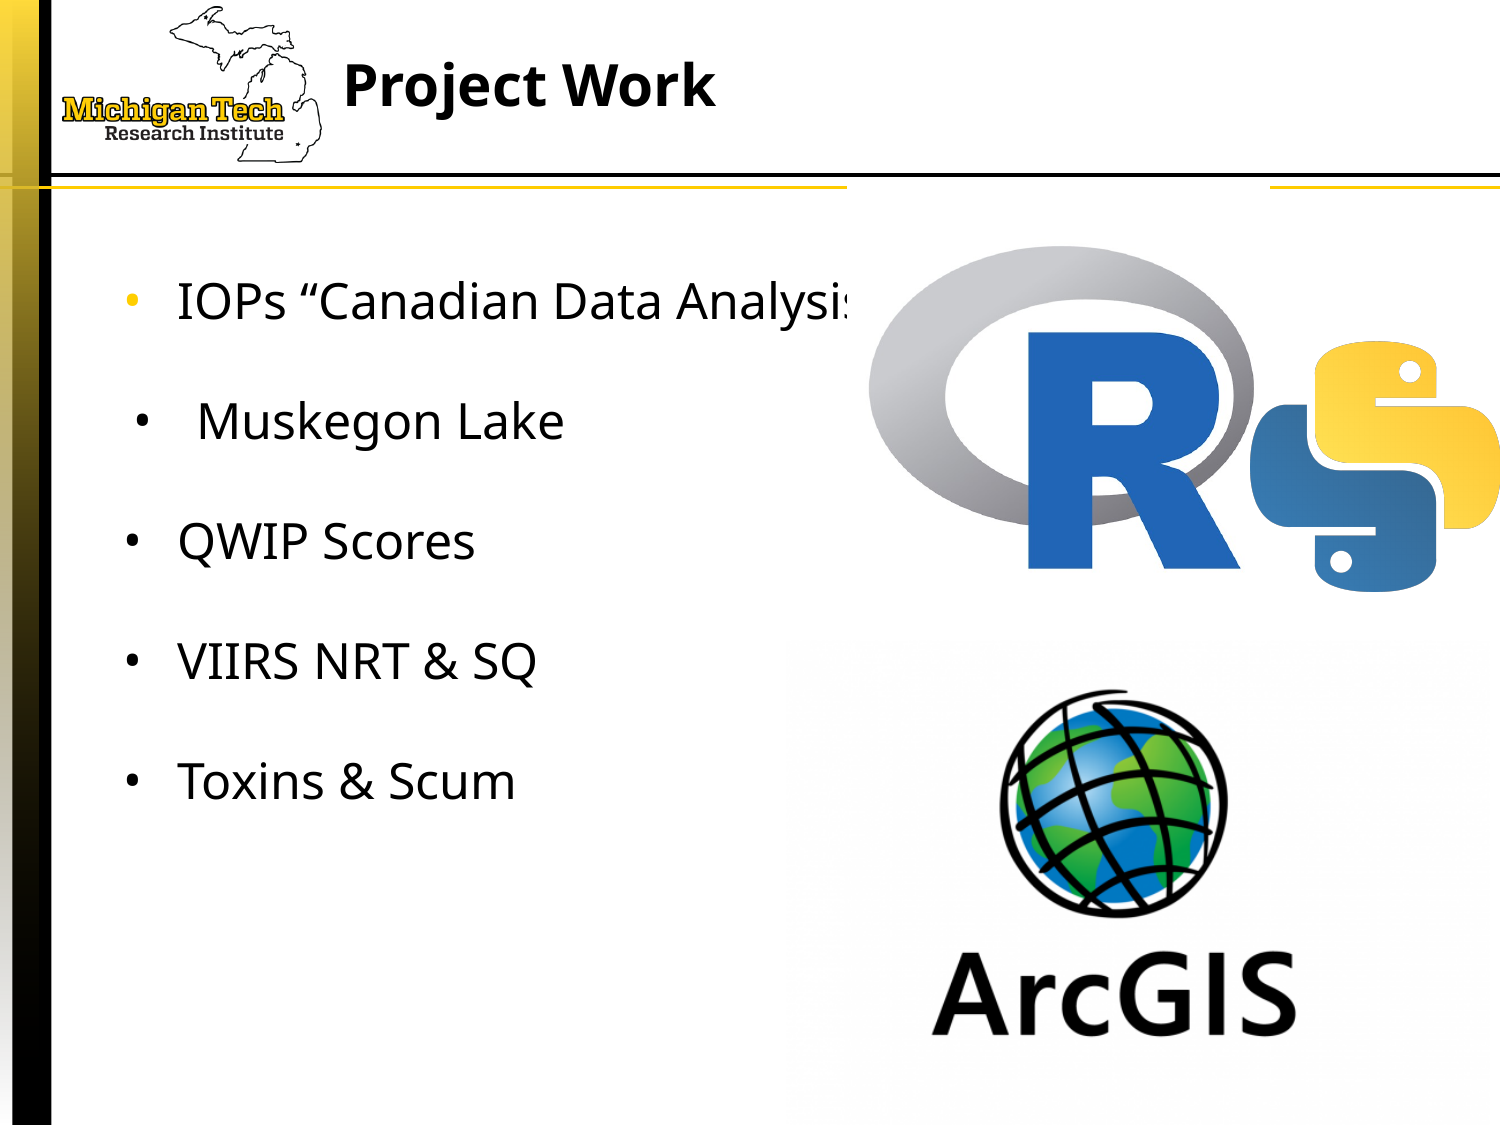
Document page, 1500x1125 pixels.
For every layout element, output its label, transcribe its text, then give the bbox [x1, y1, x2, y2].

text_box IOPs “Canadian Data Analysis” Muskegon Lake QWIP Scores VIIRS NRT & SQ Toxins & Scum [106, 262, 842, 1125]
text_box Project Work [327, 0, 1490, 171]
picture [62, 6, 322, 163]
picture [785, 184, 1500, 1125]
